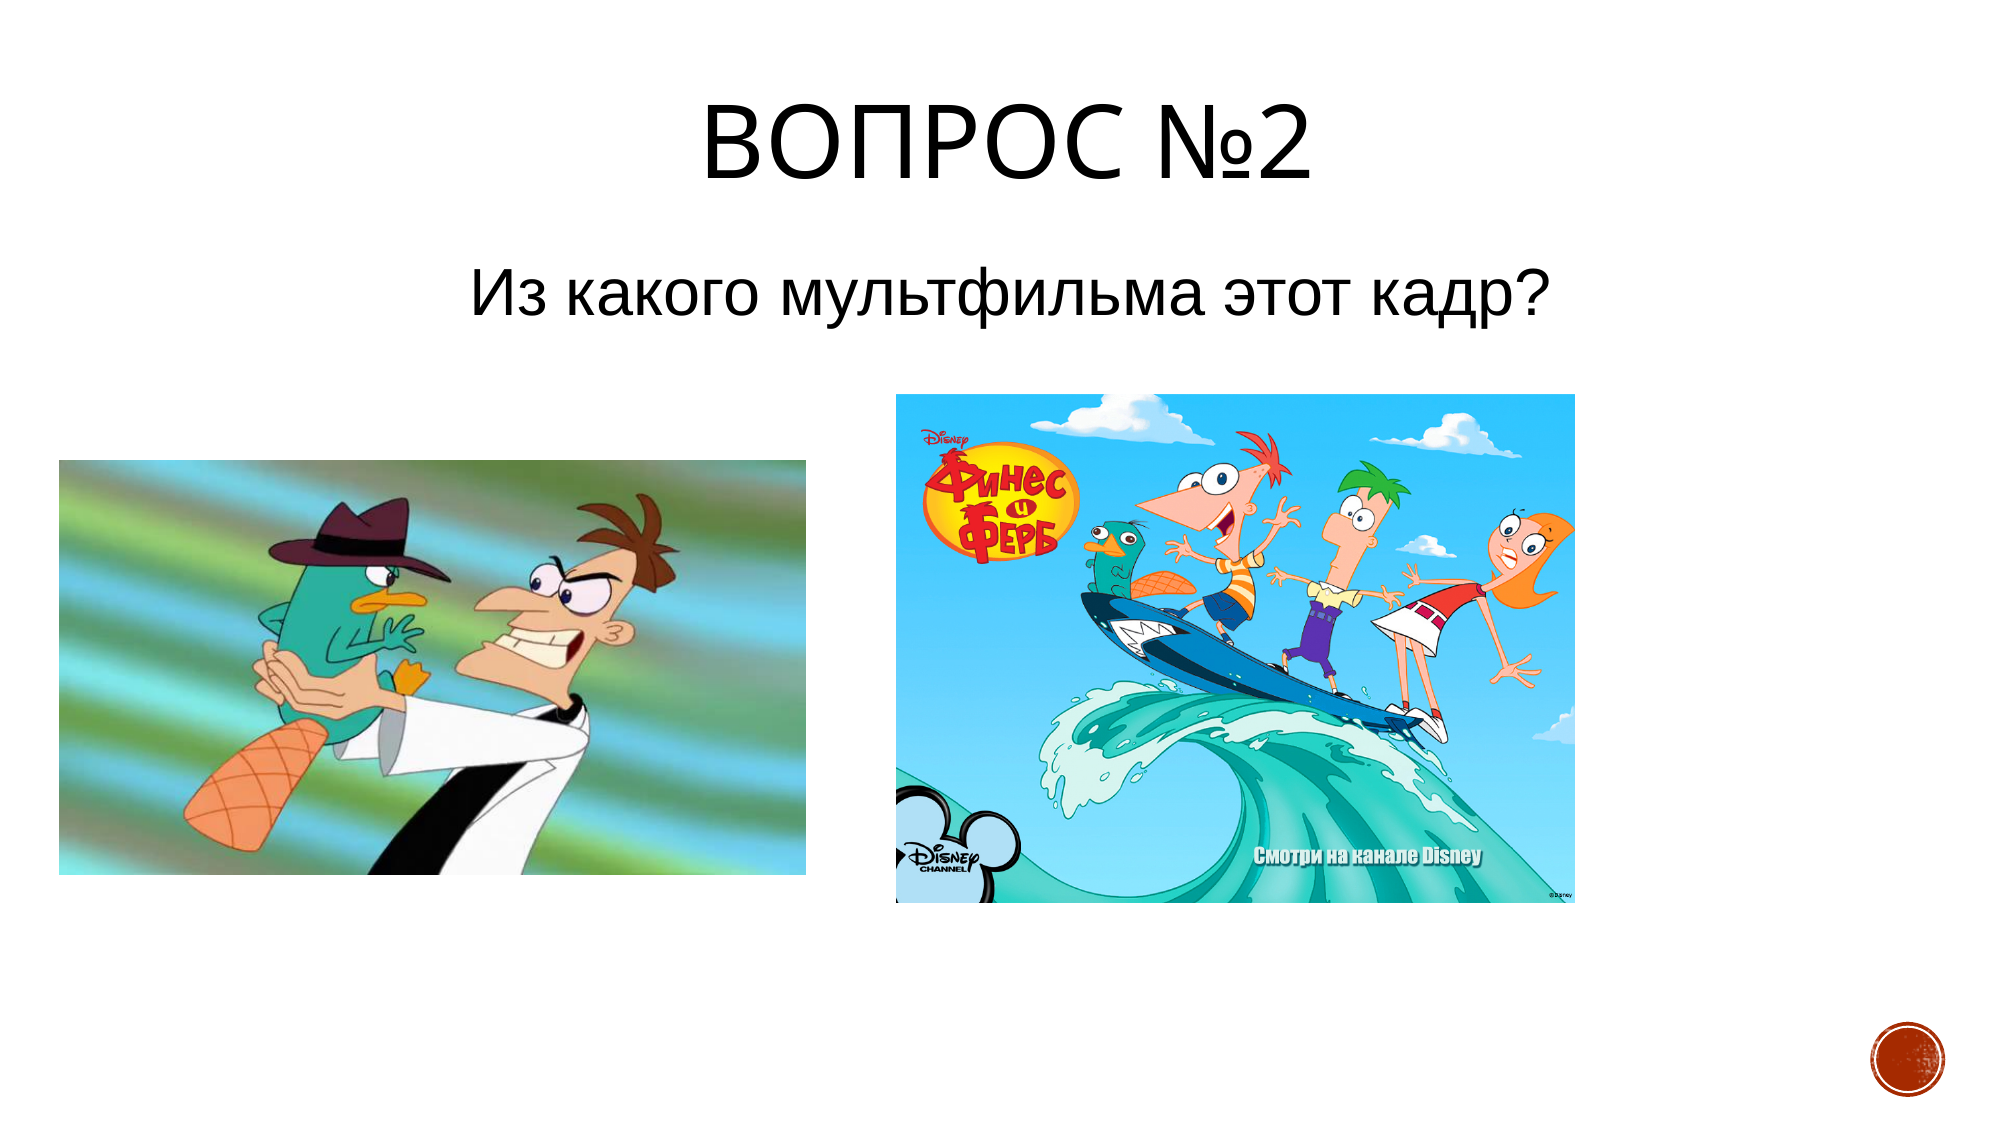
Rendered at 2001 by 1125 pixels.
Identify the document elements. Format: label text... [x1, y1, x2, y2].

list Из какого мультфильма этот кадр? [0, 250, 2000, 965]
picture [896, 394, 1575, 903]
picture [59, 460, 806, 875]
title Вопрос №2 [683, 36, 1338, 250]
